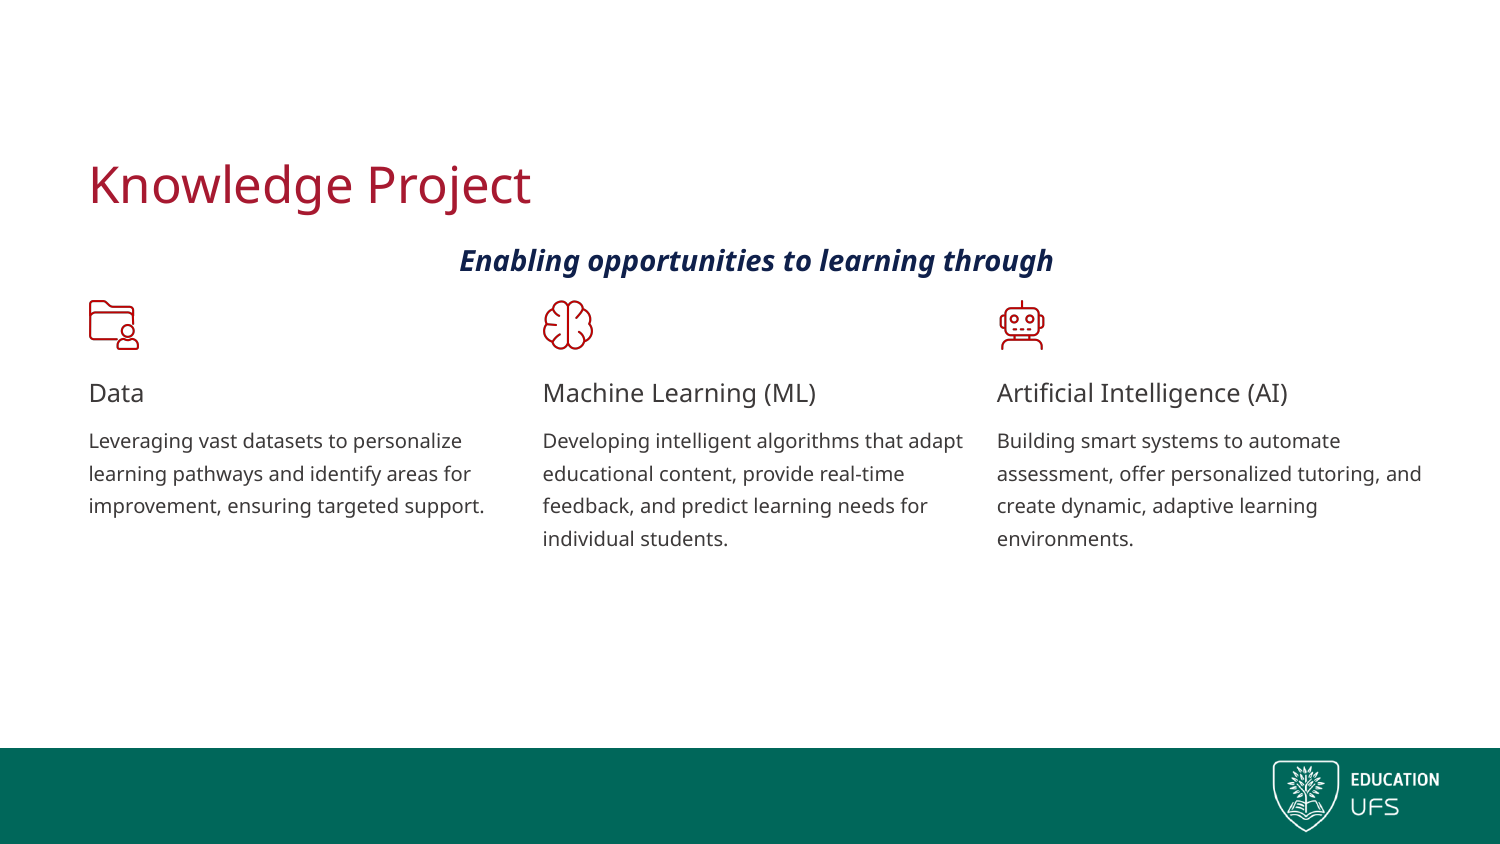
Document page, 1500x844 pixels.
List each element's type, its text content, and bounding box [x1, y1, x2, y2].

text_box Knowledge Project [88, 150, 598, 214]
text_box Building smart systems to automate assessment, offer personalized tutoring, and create dynamic, adaptive learning environments. [996, 420, 1426, 551]
picture [0, 748, 1500, 844]
text_box Enabling opportunities to learning through [88, 244, 1426, 277]
picture [542, 299, 594, 351]
text_box Machine Learning (ML) [542, 375, 810, 408]
picture [996, 299, 1049, 351]
text_box Artificial Intelligence (AI) [996, 375, 1279, 408]
text_box Leveraging vast datasets to personalize learning pathways and identify areas for improvement, ensuring targeted support. [88, 419, 518, 518]
text_box Data [88, 375, 343, 408]
text_box Developing intelligent algorithms that adapt educational content, provide real-time feedback, and predict learning needs for individual students. [542, 420, 972, 551]
picture [88, 299, 140, 351]
